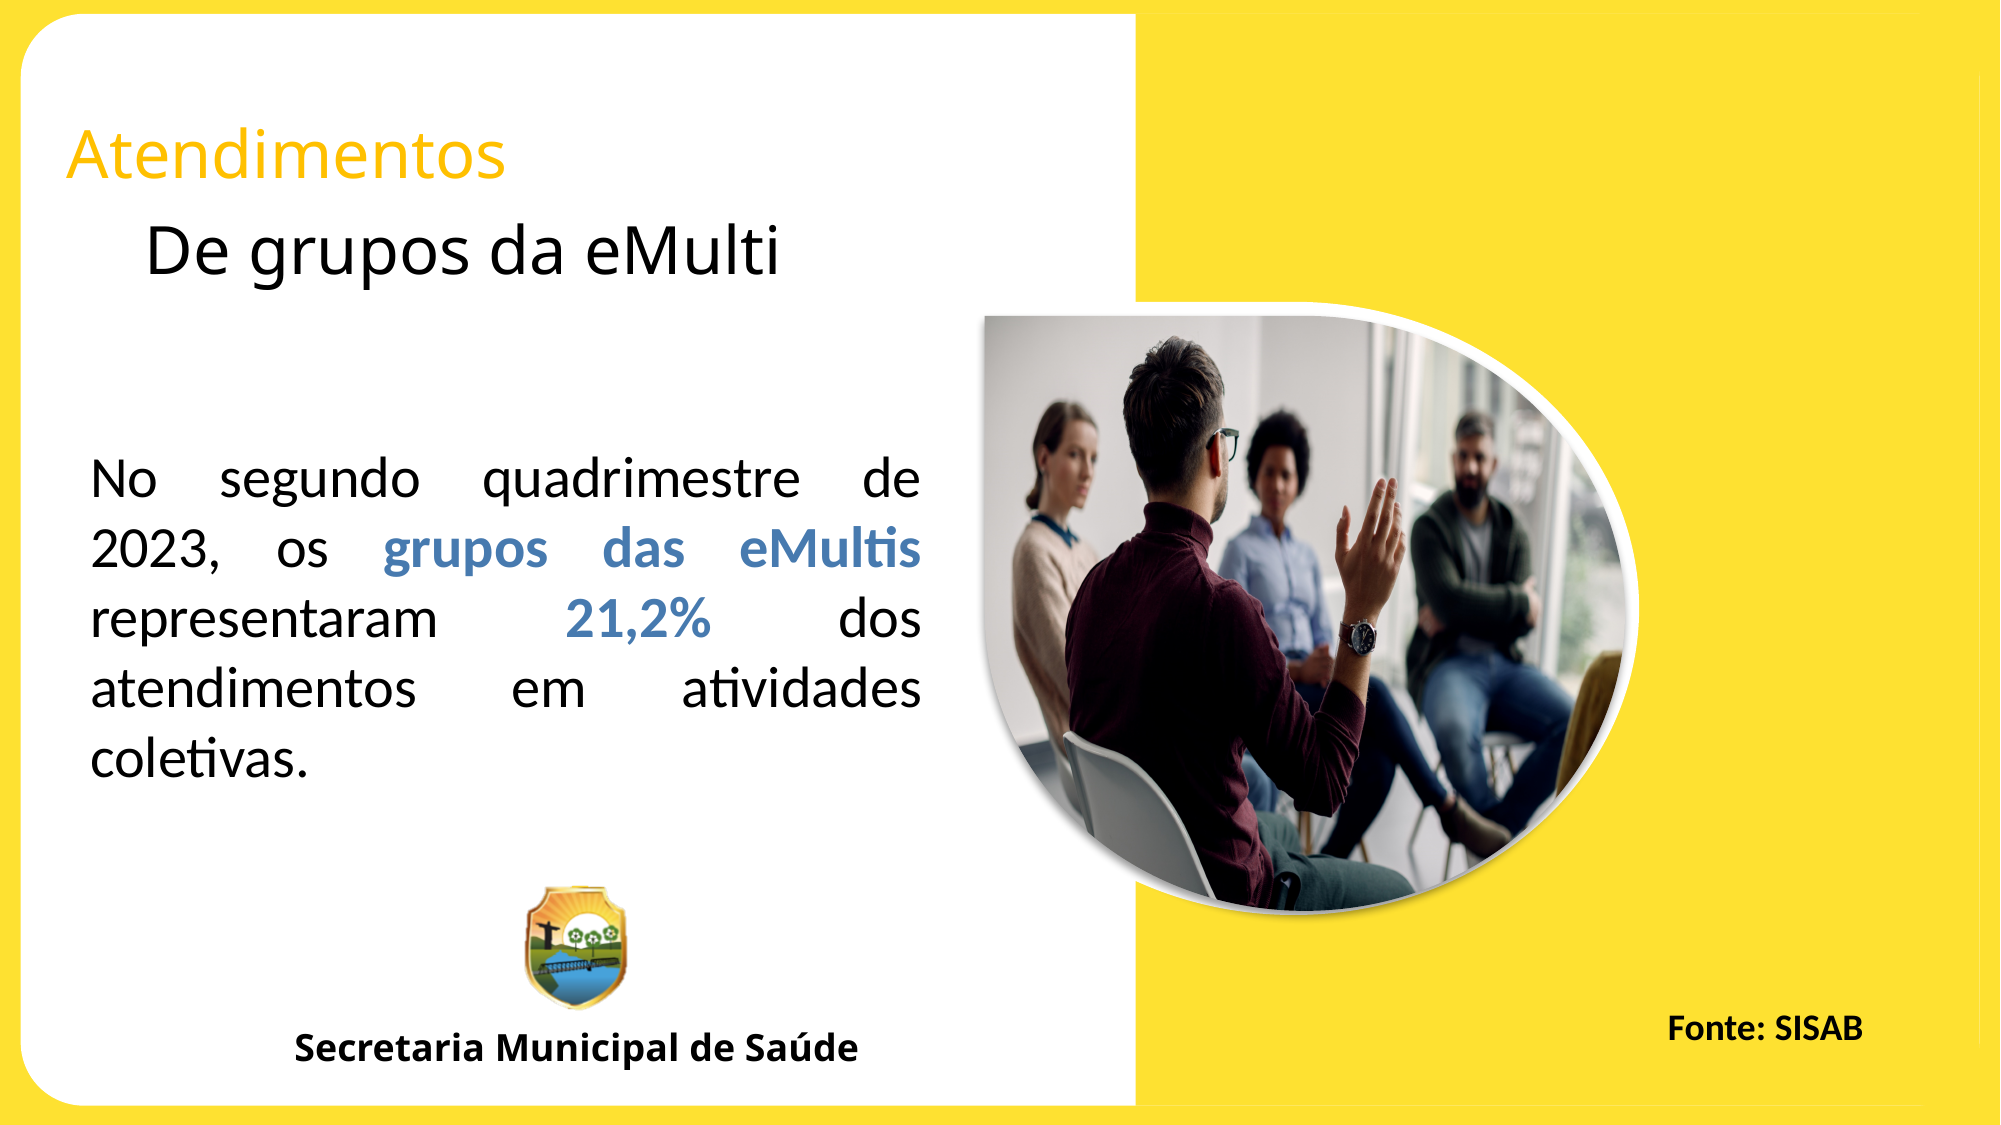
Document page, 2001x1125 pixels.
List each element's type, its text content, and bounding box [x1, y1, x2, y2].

text_box Atendimentos [51, 104, 524, 199]
text_box No segundo quadrimestre de 2023, os grupos das eMultis representaram 21,2% dos atendimentos em atividades coletivas. [75, 431, 937, 797]
text_box Fonte: SISAB [1653, 995, 1879, 1056]
picture [984, 315, 1625, 911]
picture [509, 878, 645, 1021]
text_box De grupos da eMulti [130, 200, 798, 295]
text_box Secretaria Municipal de Saúde [279, 1016, 875, 1077]
